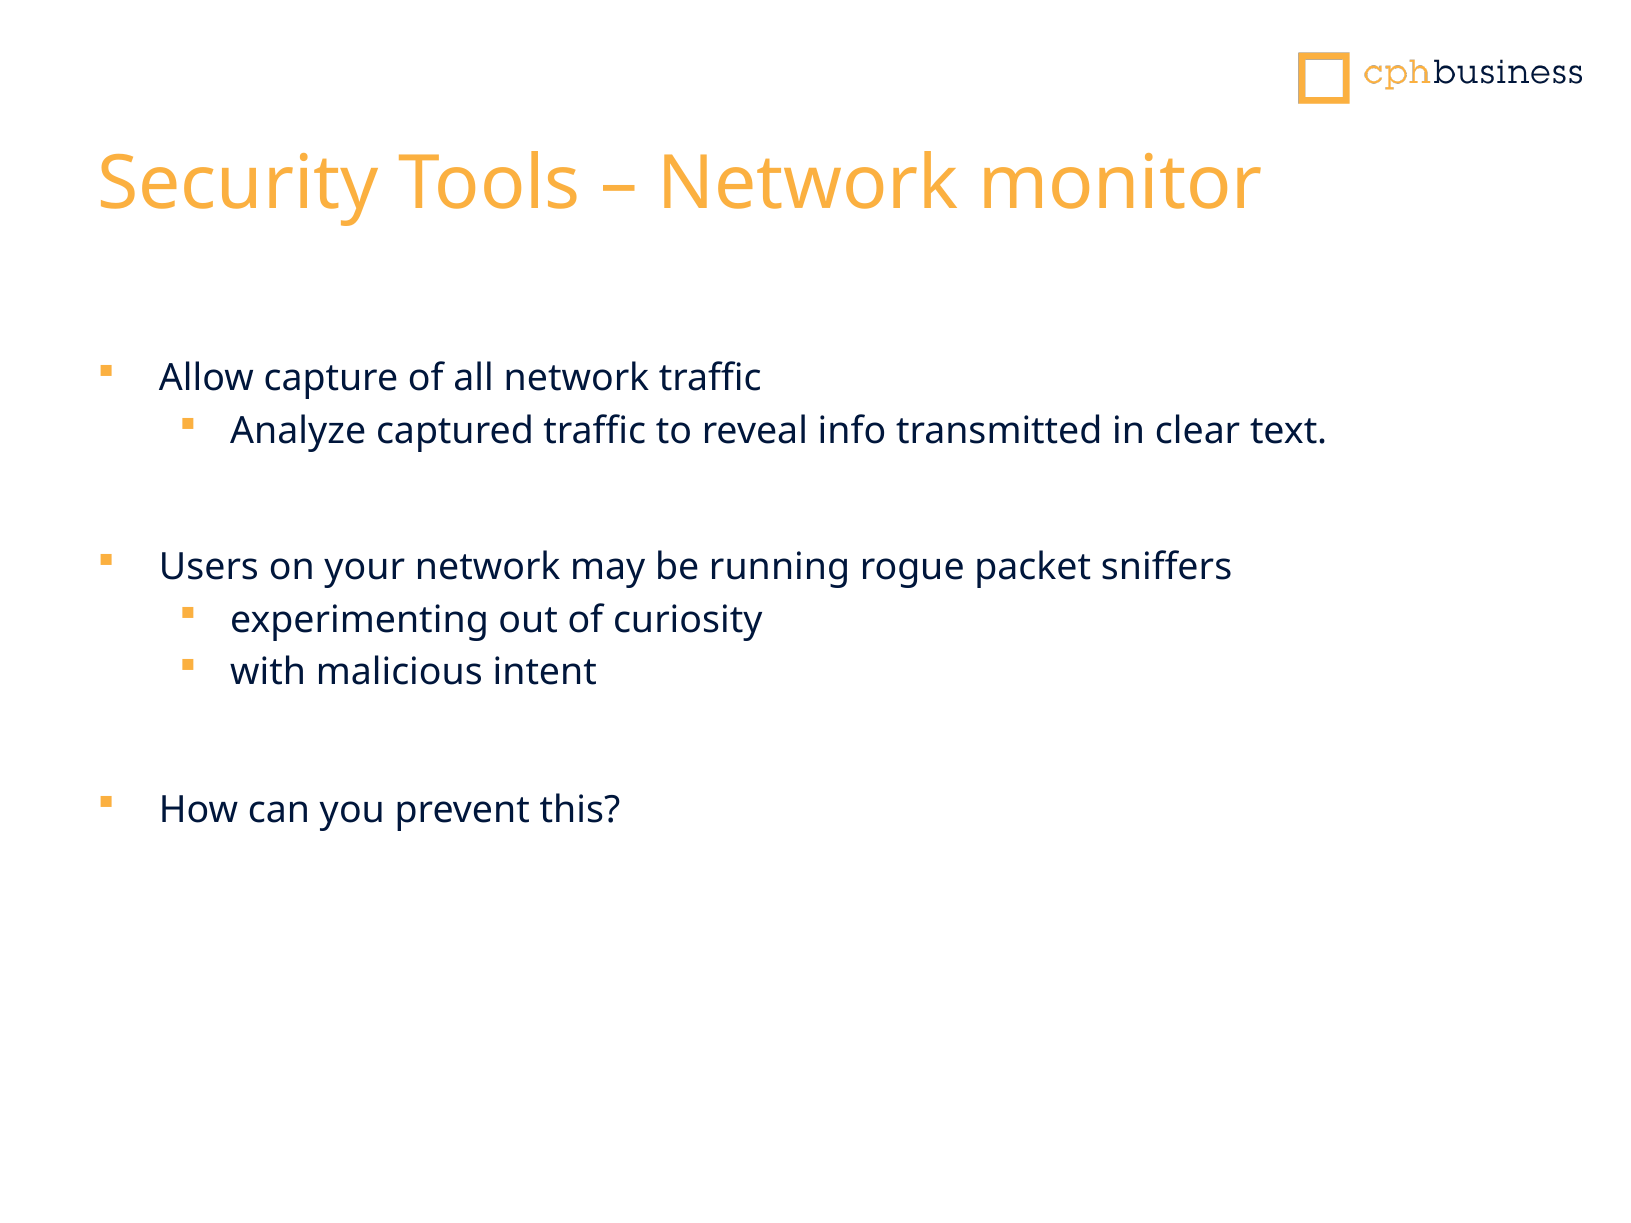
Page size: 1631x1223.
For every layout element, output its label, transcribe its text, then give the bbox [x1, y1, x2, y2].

picture [1247, 1, 1631, 155]
list Allow capture of all network traffic Analyze captured traffic to reveal info transmitted in clear text. Users on your network may be running rogue packet sniffers experimenting out of curiosity with malicious intent How can you prevent this? [81, 345, 1549, 1128]
title Security Tools – Network monitor [81, 125, 1549, 330]
